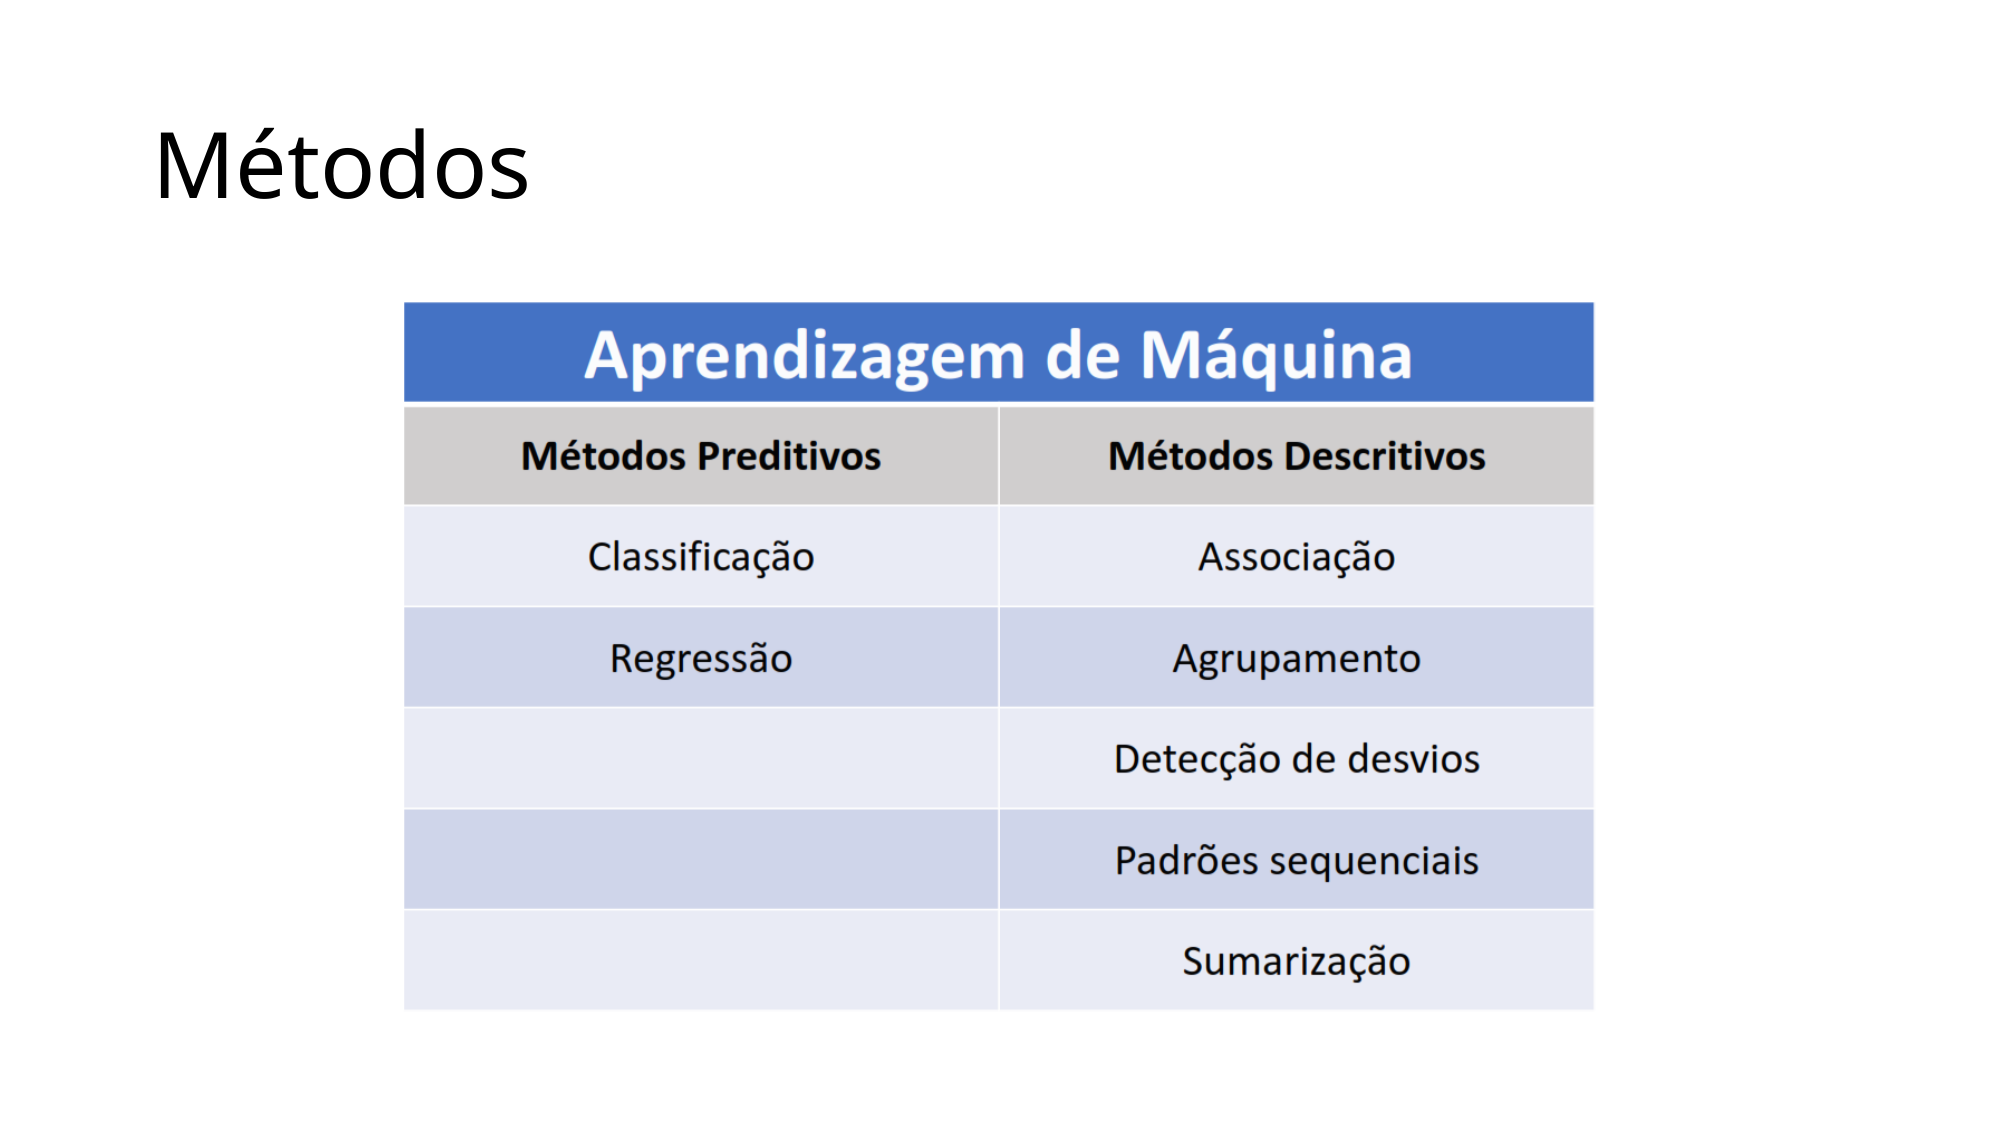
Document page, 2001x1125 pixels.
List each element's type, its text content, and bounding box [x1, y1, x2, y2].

title Métodos [137, 59, 1863, 278]
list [402, 299, 1598, 1014]
